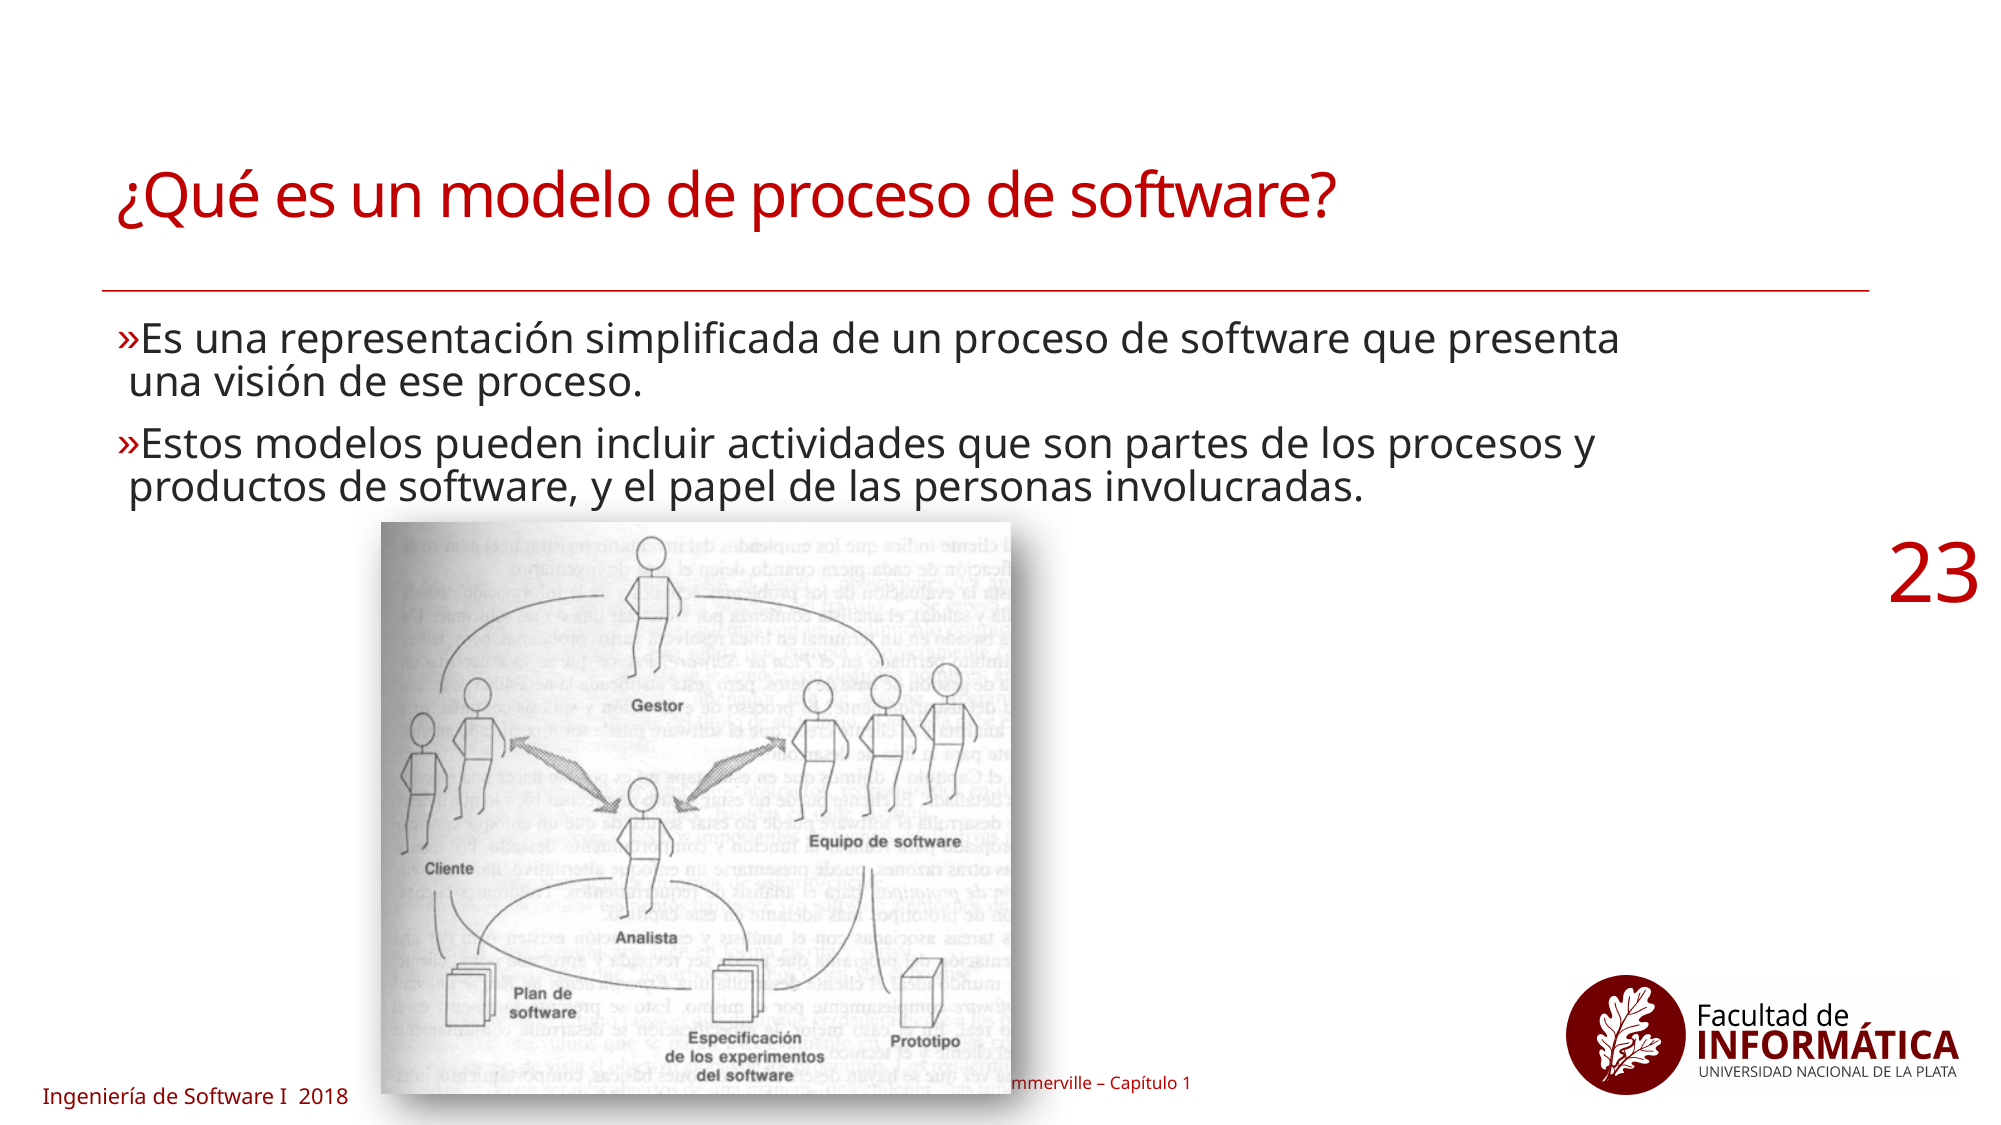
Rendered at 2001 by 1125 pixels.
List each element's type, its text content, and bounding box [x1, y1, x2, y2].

text_box ¿Qué es un modelo de proceso de software? [102, 105, 1870, 291]
text_box Sommerville – Capítulo 1 [1047, 1067, 1331, 1118]
text_box <número> [1709, 467, 1998, 640]
picture [1566, 975, 1959, 1095]
text_box Es una representación simplificada de un proceso de software que presenta una visión de ese proceso. Estos modelos pueden incluir actividades que son partes de los procesos y productos de software, y el papel de las personas involucradas. [102, 312, 1709, 1047]
picture [380, 522, 1011, 1094]
text_box Ingeniería de Software I 2018 [27, 1075, 371, 1111]
